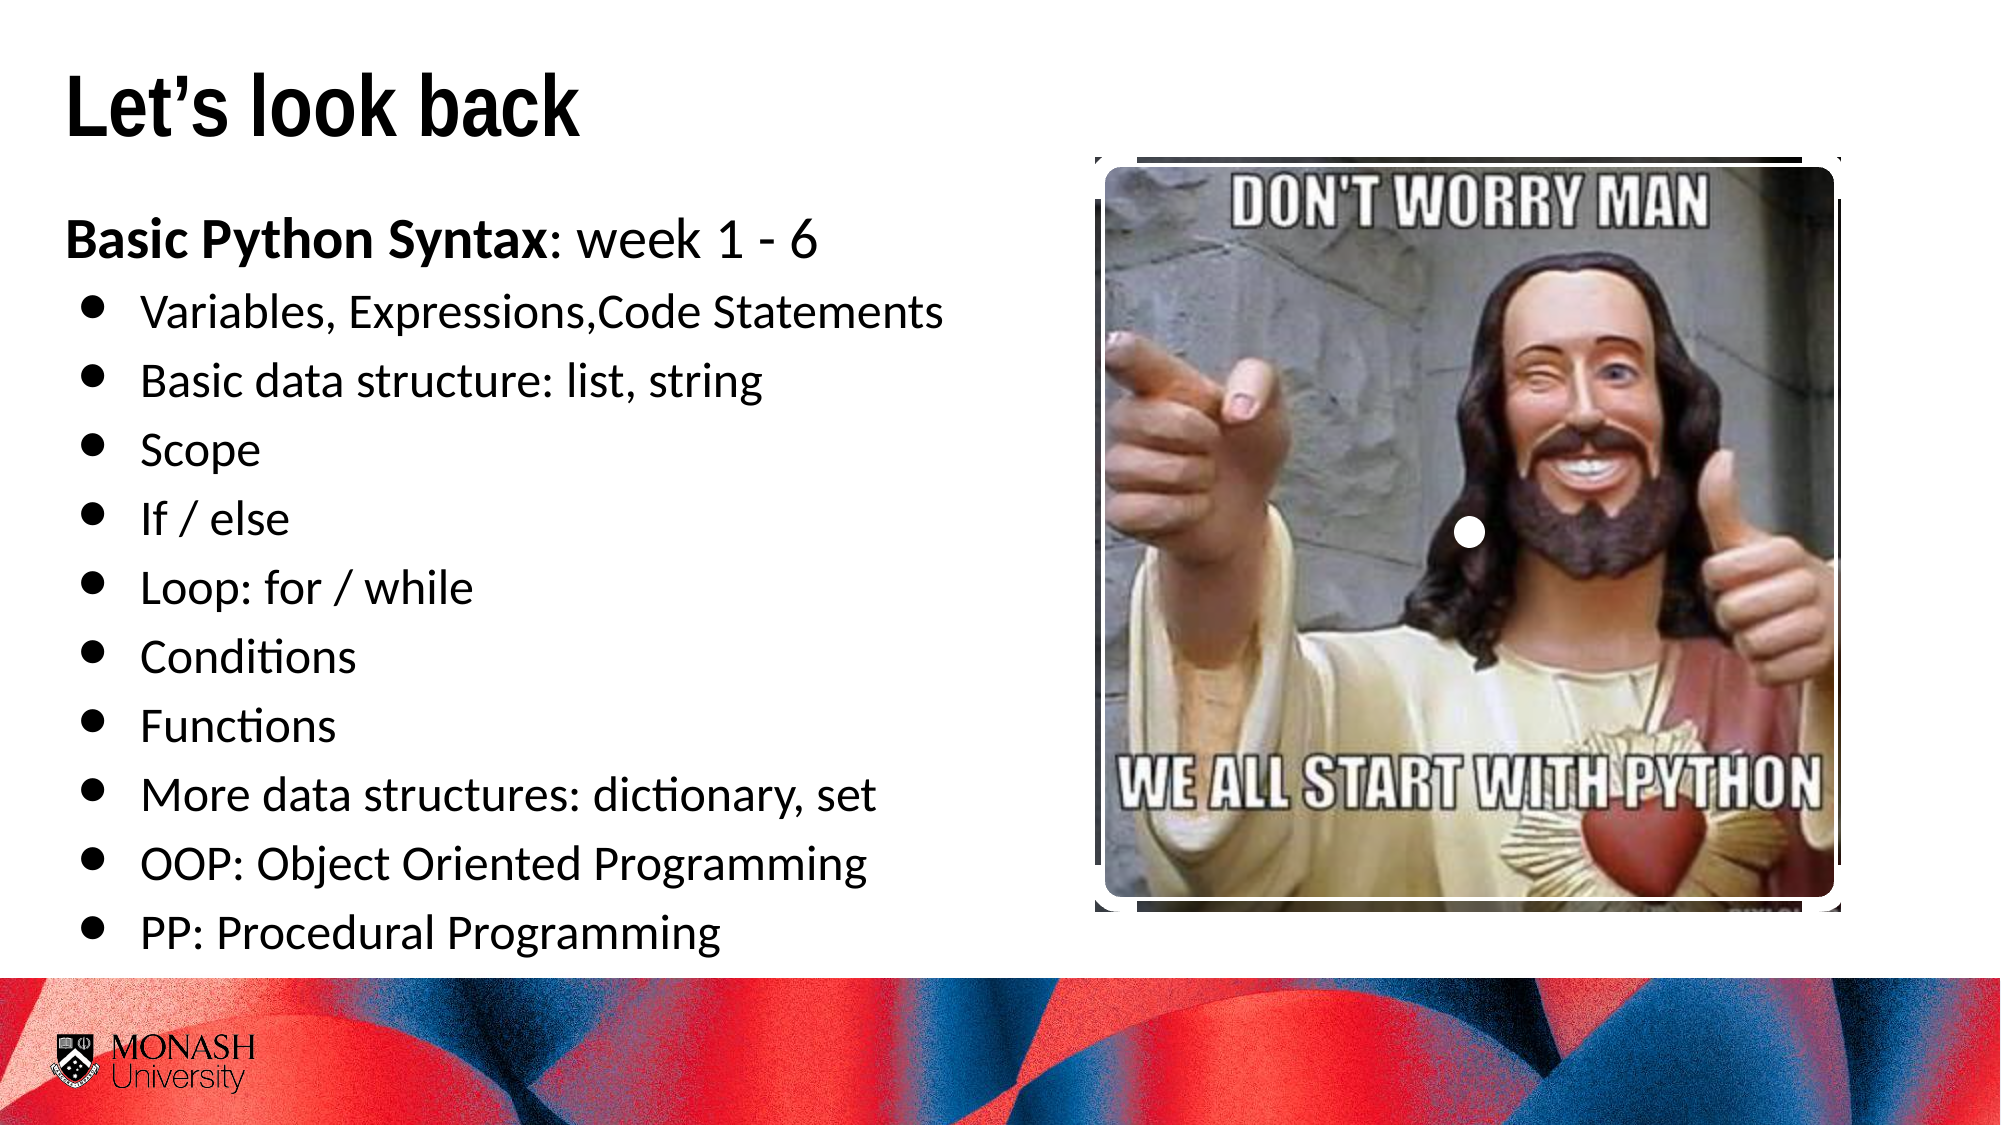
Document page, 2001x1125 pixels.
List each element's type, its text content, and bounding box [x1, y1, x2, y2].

picture [0, 0, 2001, 1125]
text_box Basic Python Syntax: week 1 - 6 Variables, Expressions,Code Statements Basic data structure: list, string Scope If / else Loop: for / while Conditions Functions More data structures: dictionary, set OOP: Object Oriented Programming PP: Procedural Programming [50, 174, 1106, 975]
text_box Let’s look back [50, 53, 1852, 175]
